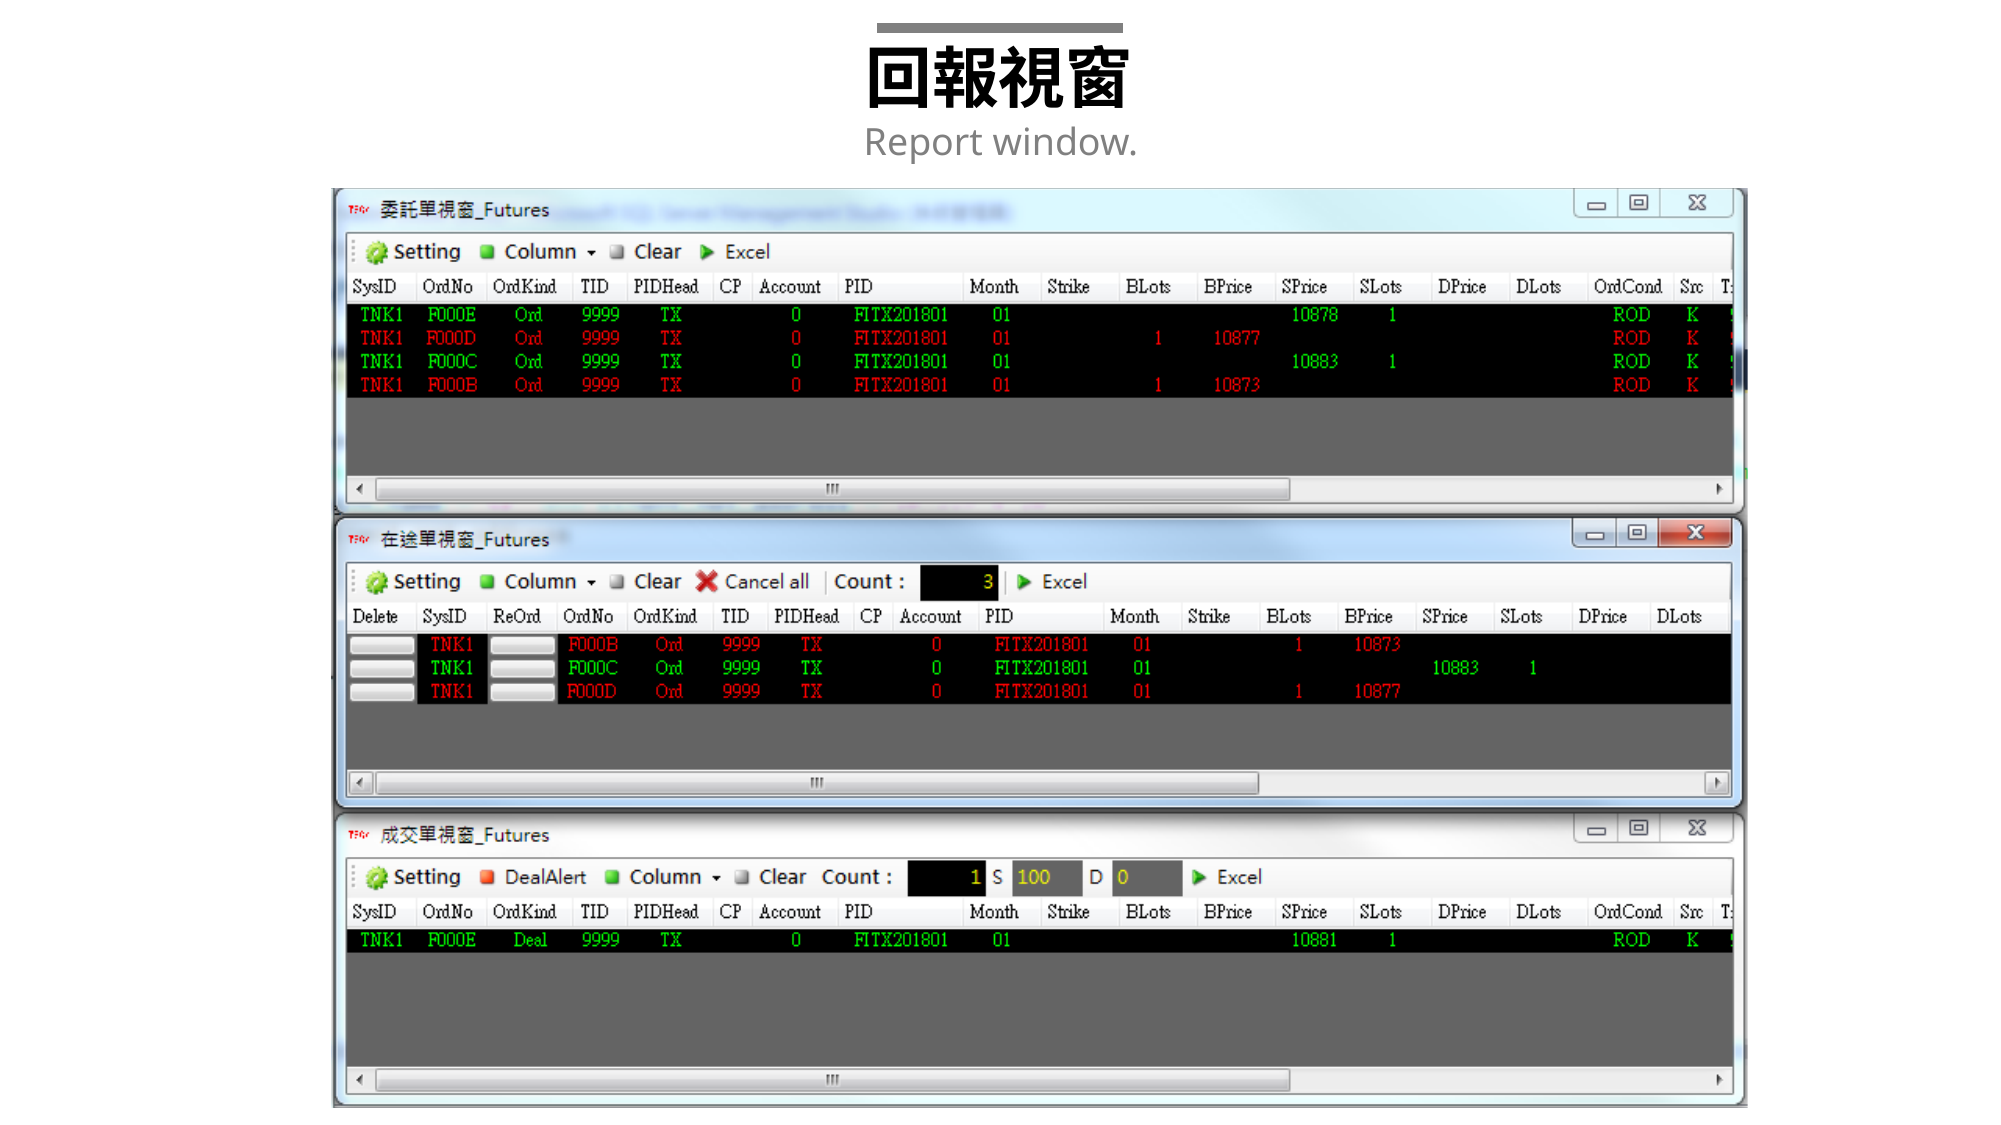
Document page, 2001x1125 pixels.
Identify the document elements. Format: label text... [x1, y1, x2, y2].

picture [331, 187, 1748, 1108]
text_box Report window. [848, 110, 1154, 170]
text_box 回報視窗 [850, 28, 1150, 110]
